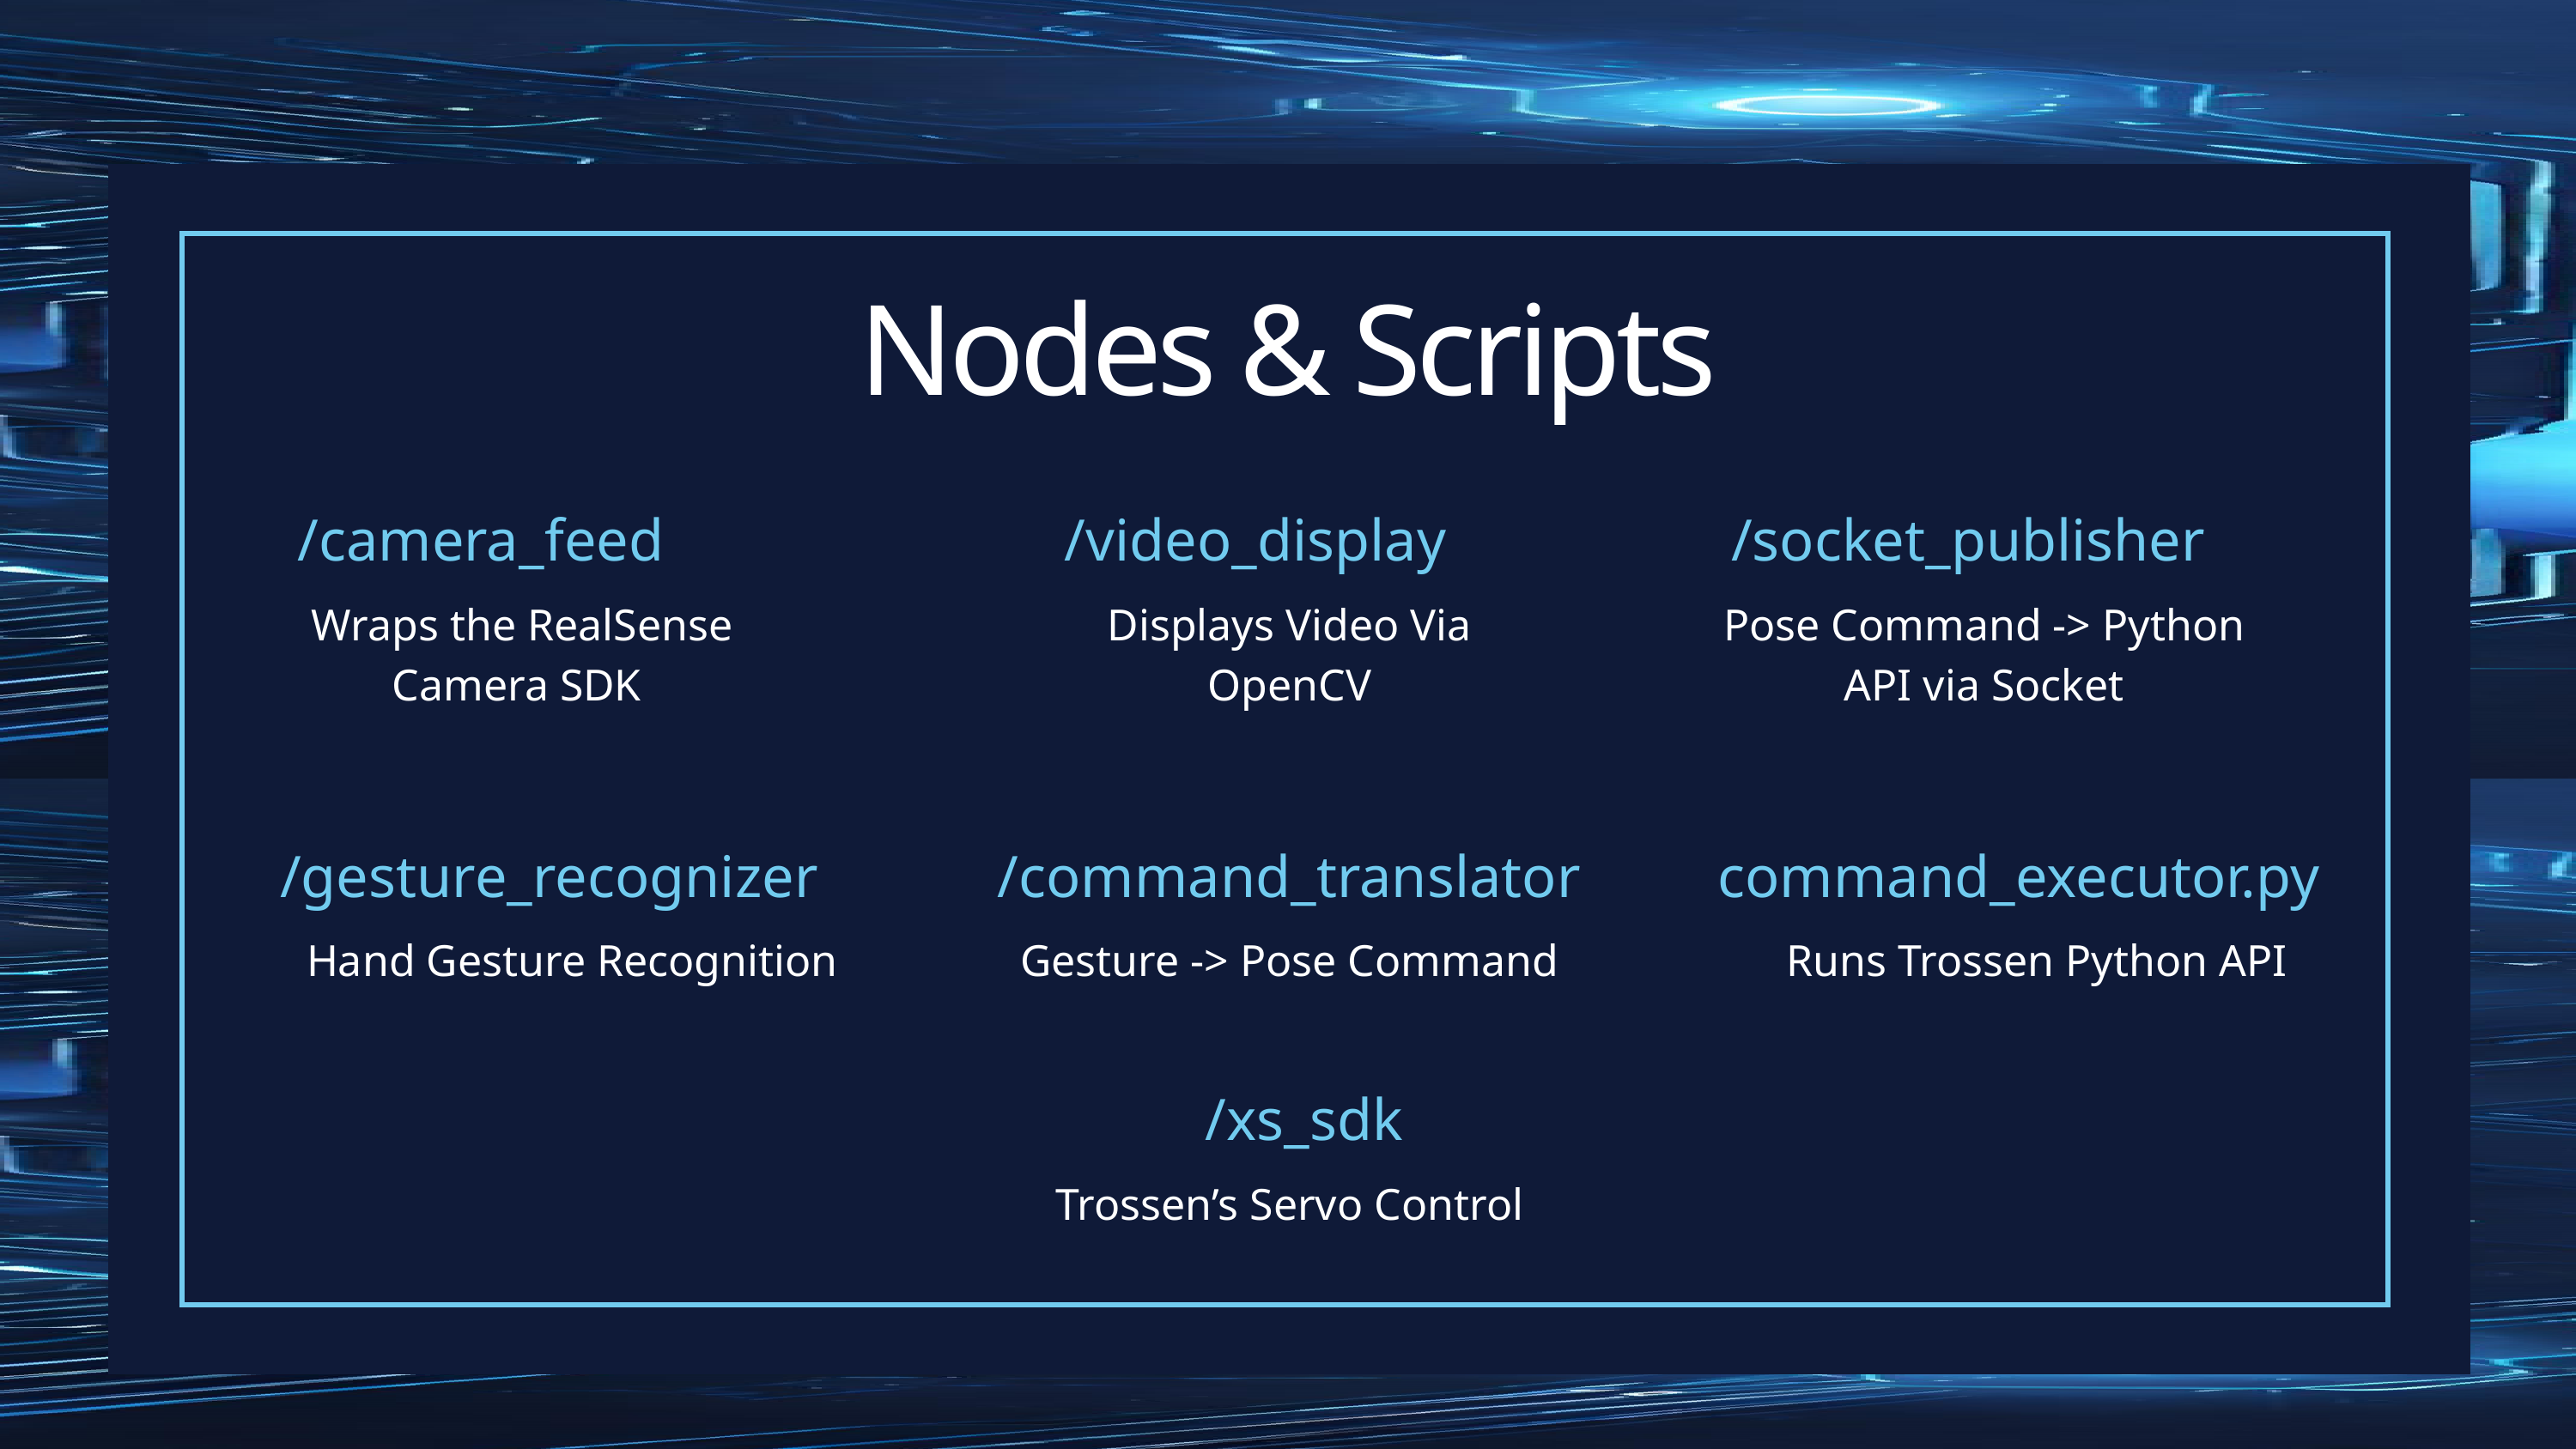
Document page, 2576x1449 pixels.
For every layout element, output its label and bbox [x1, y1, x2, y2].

text_box [0, 0, 2576, 1449]
text_box [967, 1082, 1612, 1225]
text_box [250, 840, 895, 981]
text_box [274, 503, 771, 704]
text_box [108, 163, 2471, 1374]
text_box [1685, 840, 2389, 981]
text_box [1042, 503, 1538, 704]
text_box [967, 840, 1612, 981]
text_box [1704, 503, 2263, 704]
